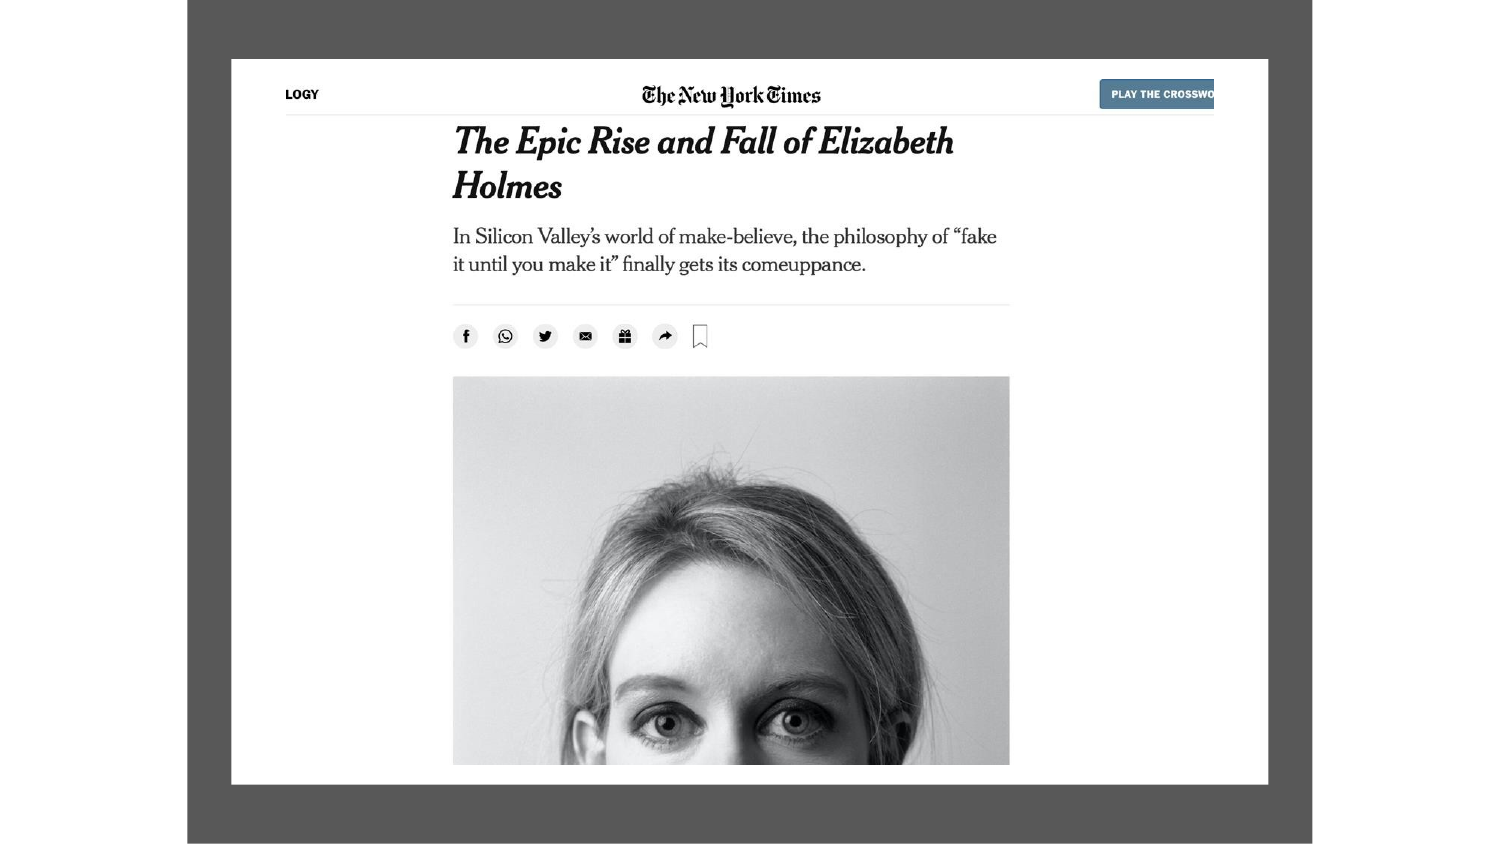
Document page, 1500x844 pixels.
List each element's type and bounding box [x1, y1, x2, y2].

text_box [231, 58, 1269, 785]
text_box [187, 0, 1313, 844]
